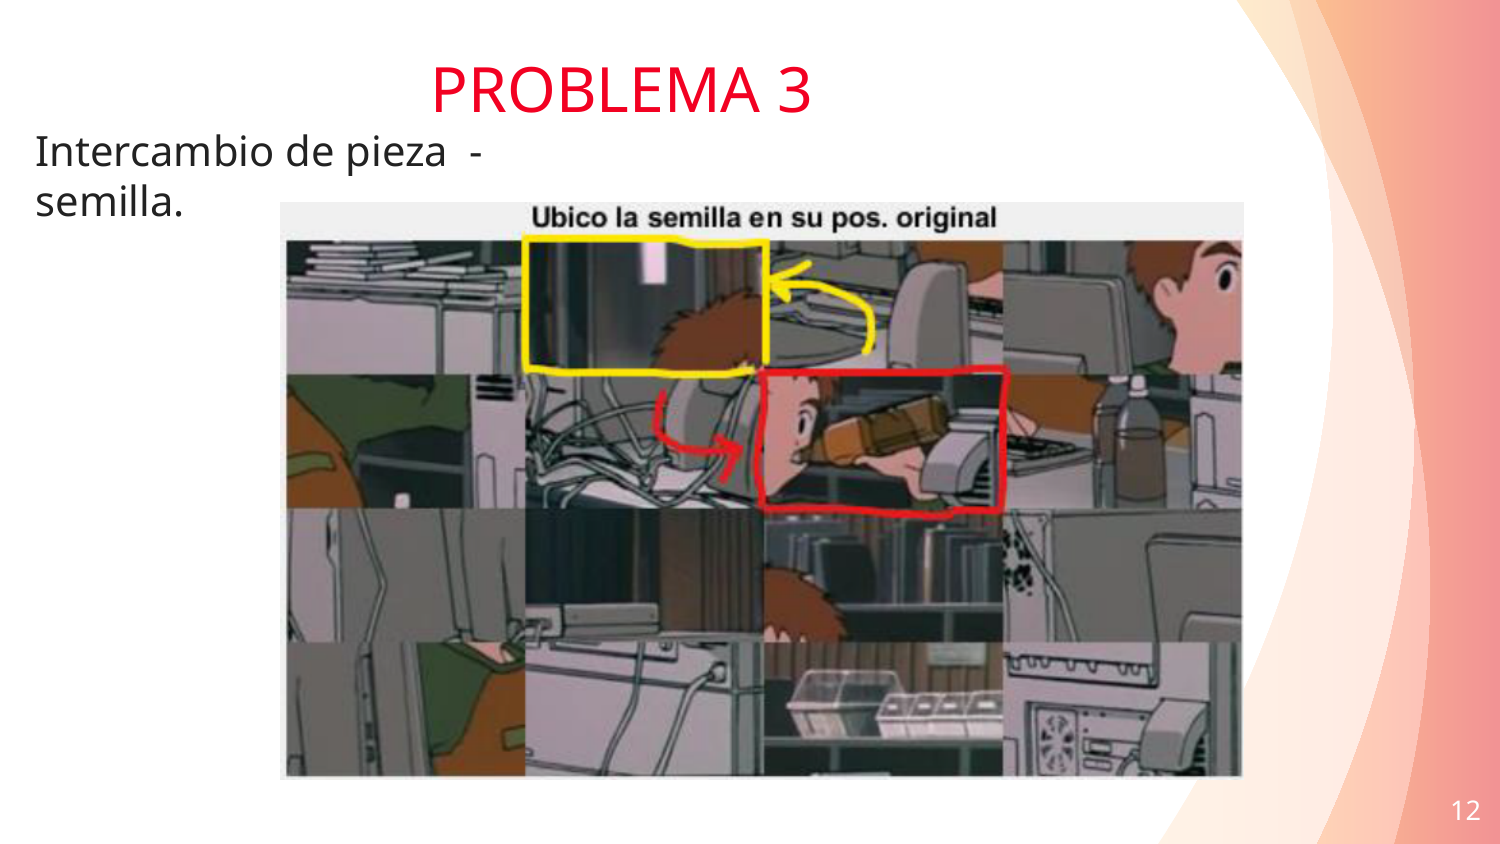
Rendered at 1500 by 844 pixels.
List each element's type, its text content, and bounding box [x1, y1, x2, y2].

title PROBLEMA 3 [121, 36, 1124, 125]
picture [280, 202, 1245, 780]
slide_number ‹#› [1391, 779, 1482, 844]
list Intercambio de pieza - semilla. [35, 124, 624, 200]
